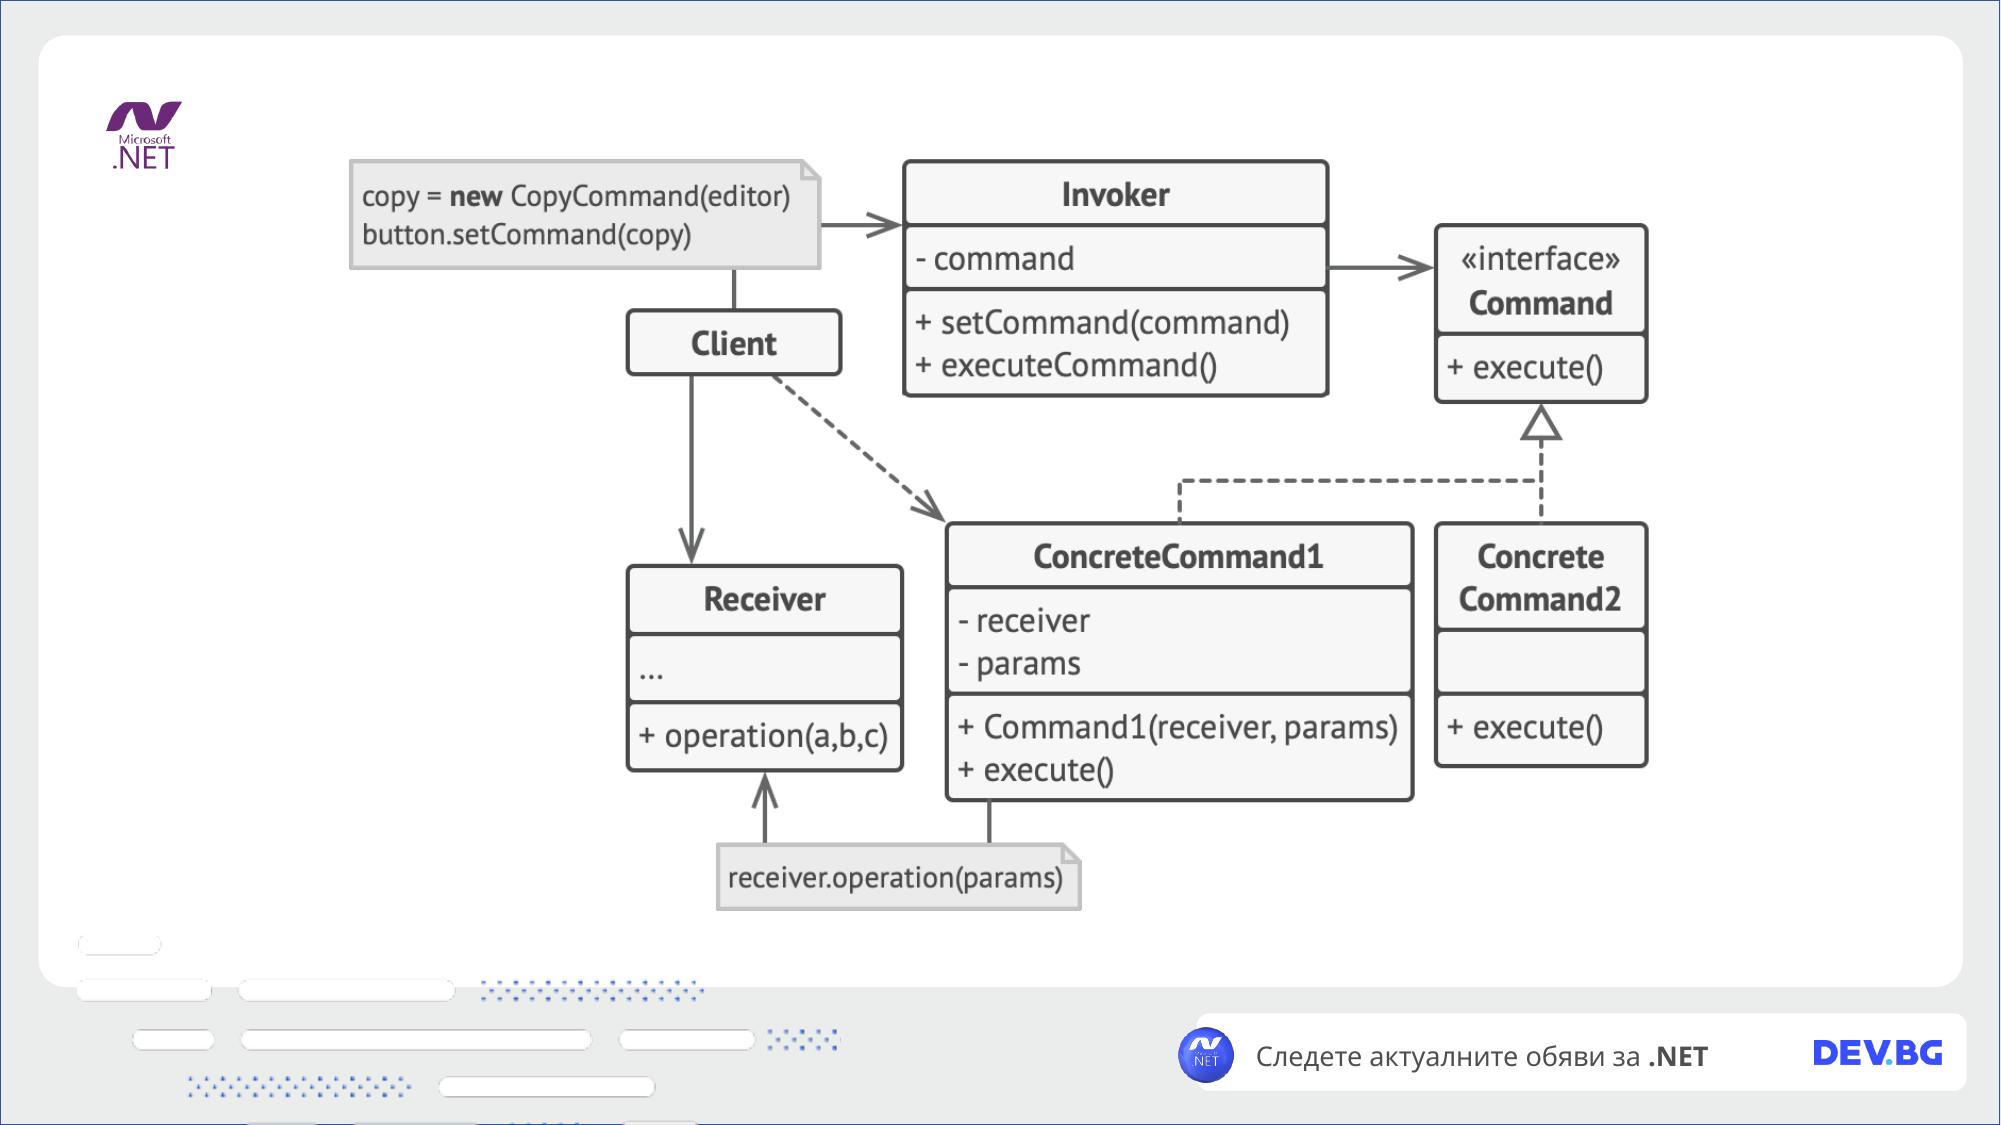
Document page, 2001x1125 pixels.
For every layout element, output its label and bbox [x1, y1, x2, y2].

picture [330, 140, 1670, 928]
picture [1167, 1016, 1245, 1094]
picture [1814, 1040, 1942, 1065]
picture [106, 101, 182, 169]
